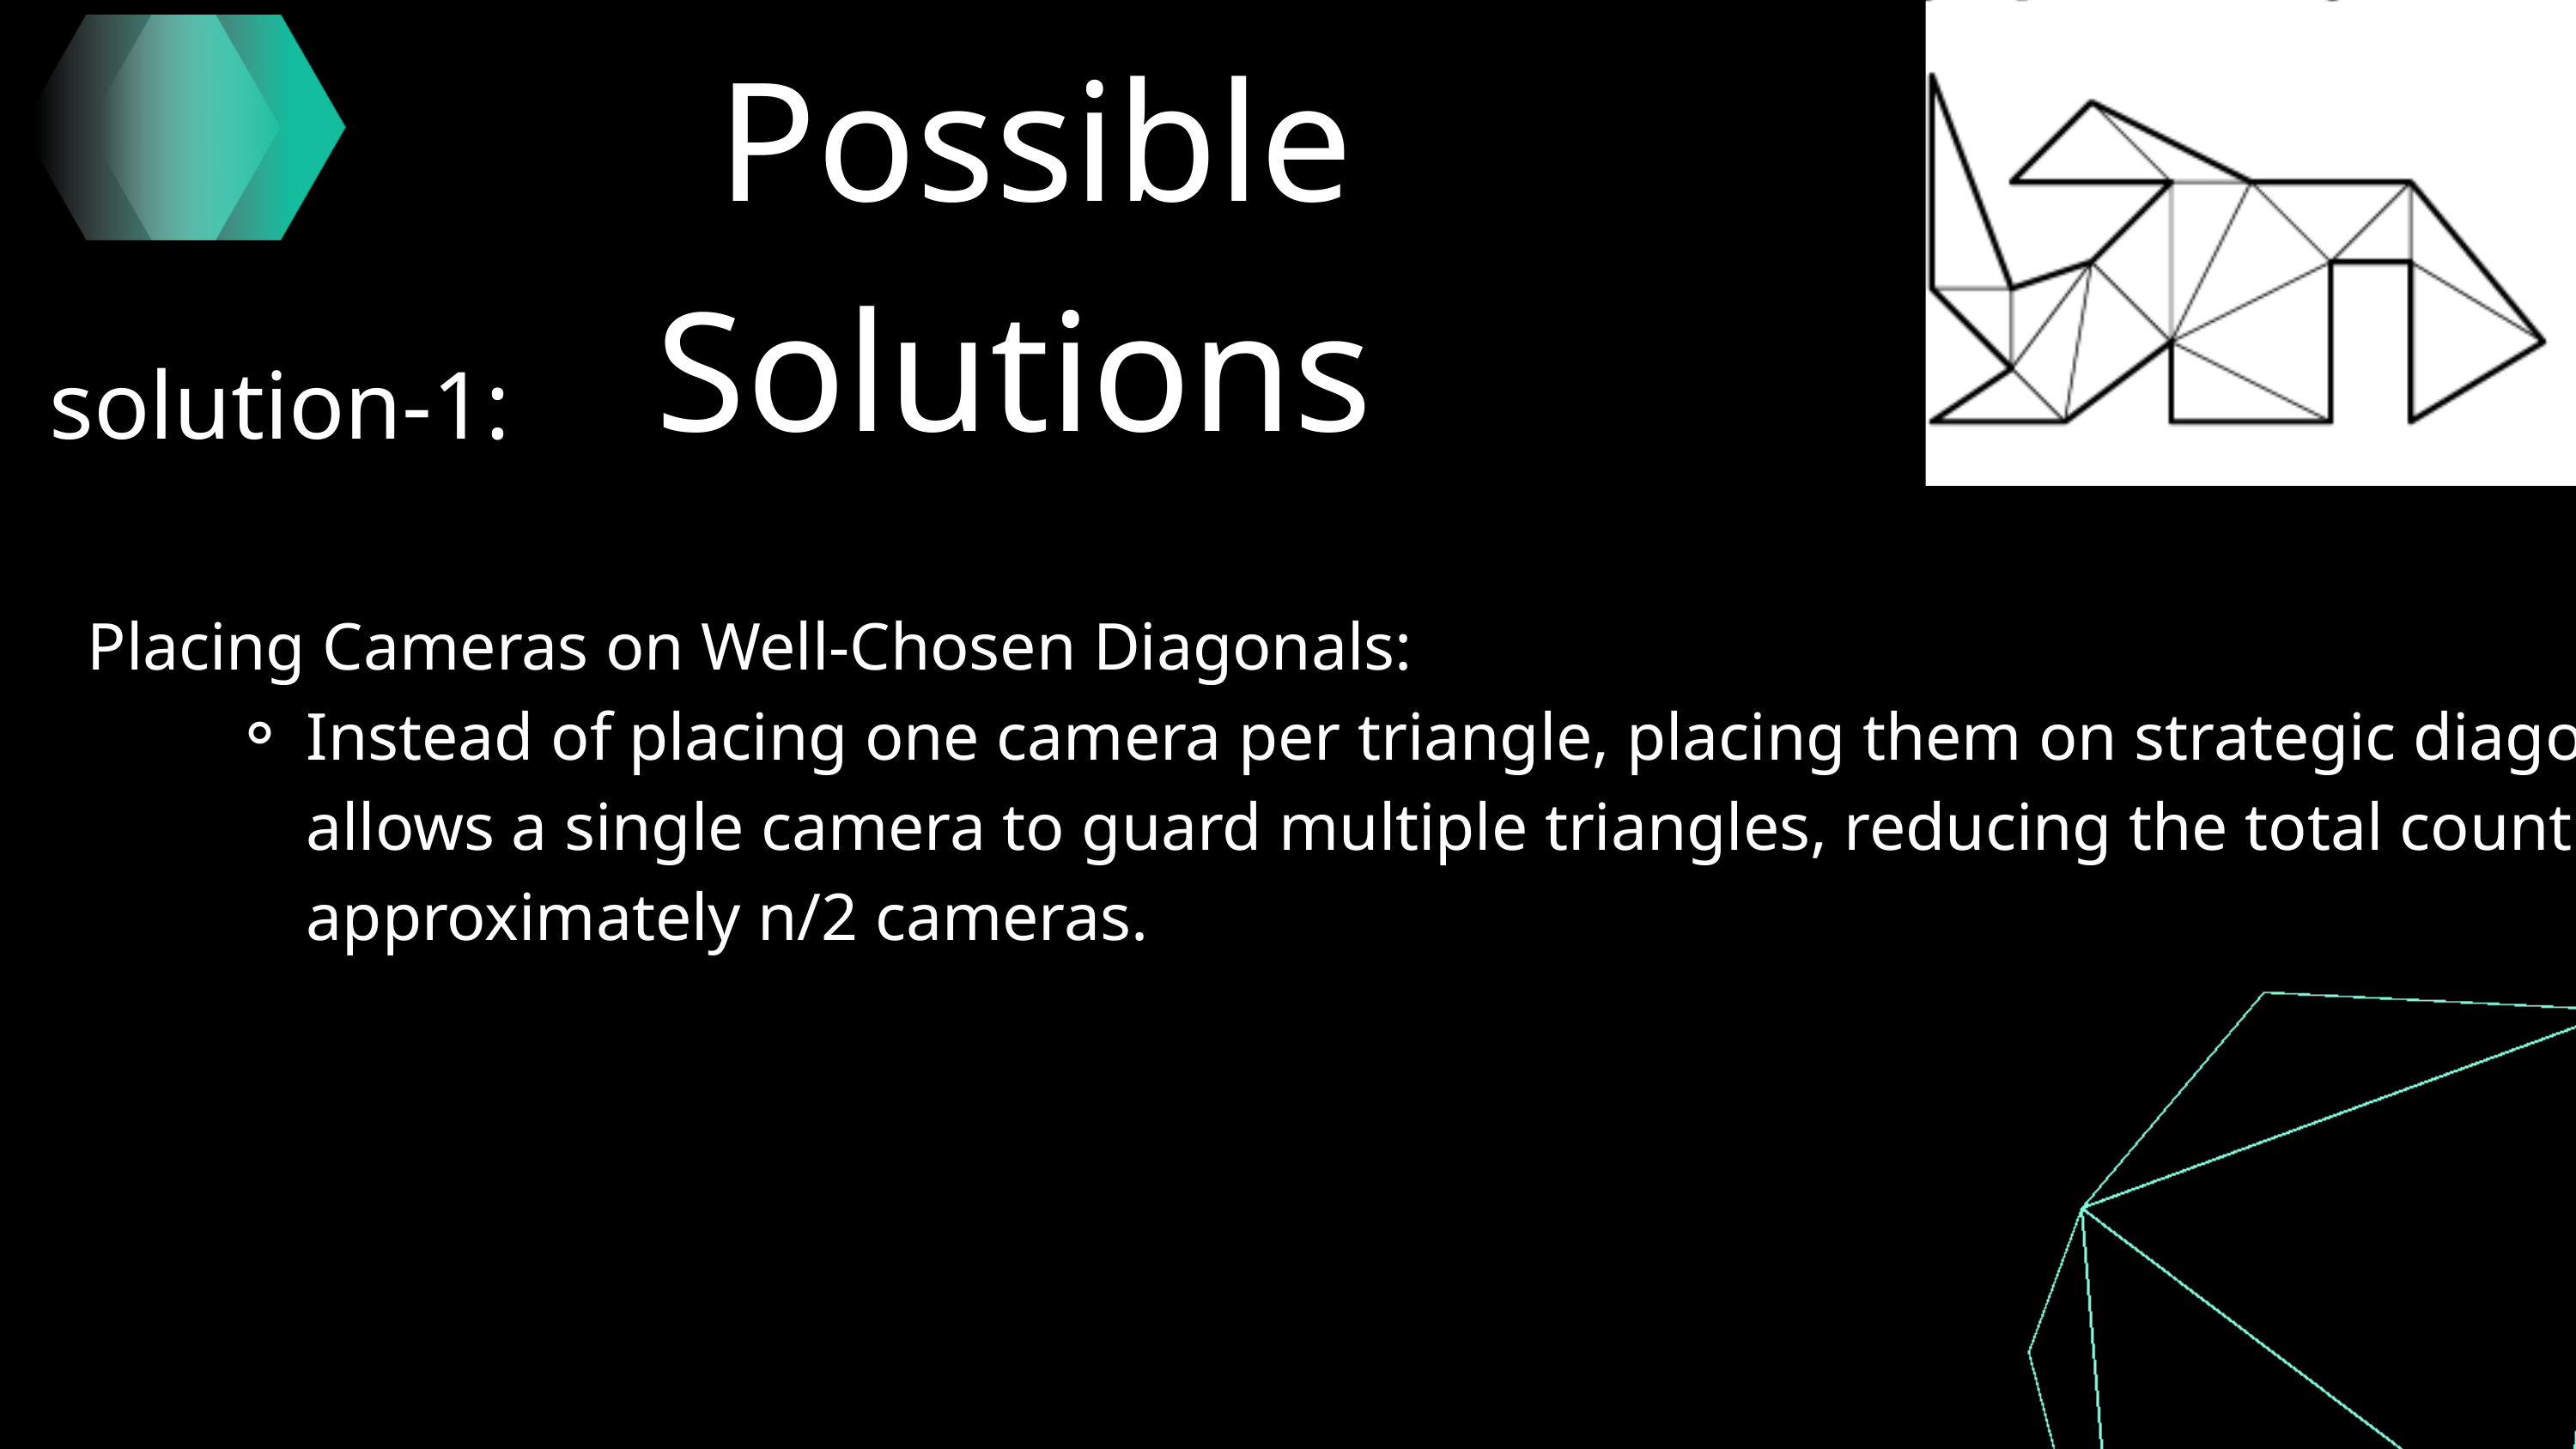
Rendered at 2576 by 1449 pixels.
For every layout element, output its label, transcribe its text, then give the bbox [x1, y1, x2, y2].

picture [1969, 988, 2576, 1449]
text_box [21, 15, 87, 240]
text_box Possible Solutions [351, 3, 1719, 464]
picture [2306, 106, 2576, 378]
text_box Placing Cameras on Well-Chosen Diagonals: Instead of placing one camera per triangle, placing them on strategic diagonals allows a single camera to guard multiple triangles, reducing the total count to approximately n/2 cameras. [87, 592, 2576, 1314]
text_box solution-1: [0, 327, 578, 458]
text_box [87, 15, 346, 240]
text_box [1925, 0, 2576, 486]
